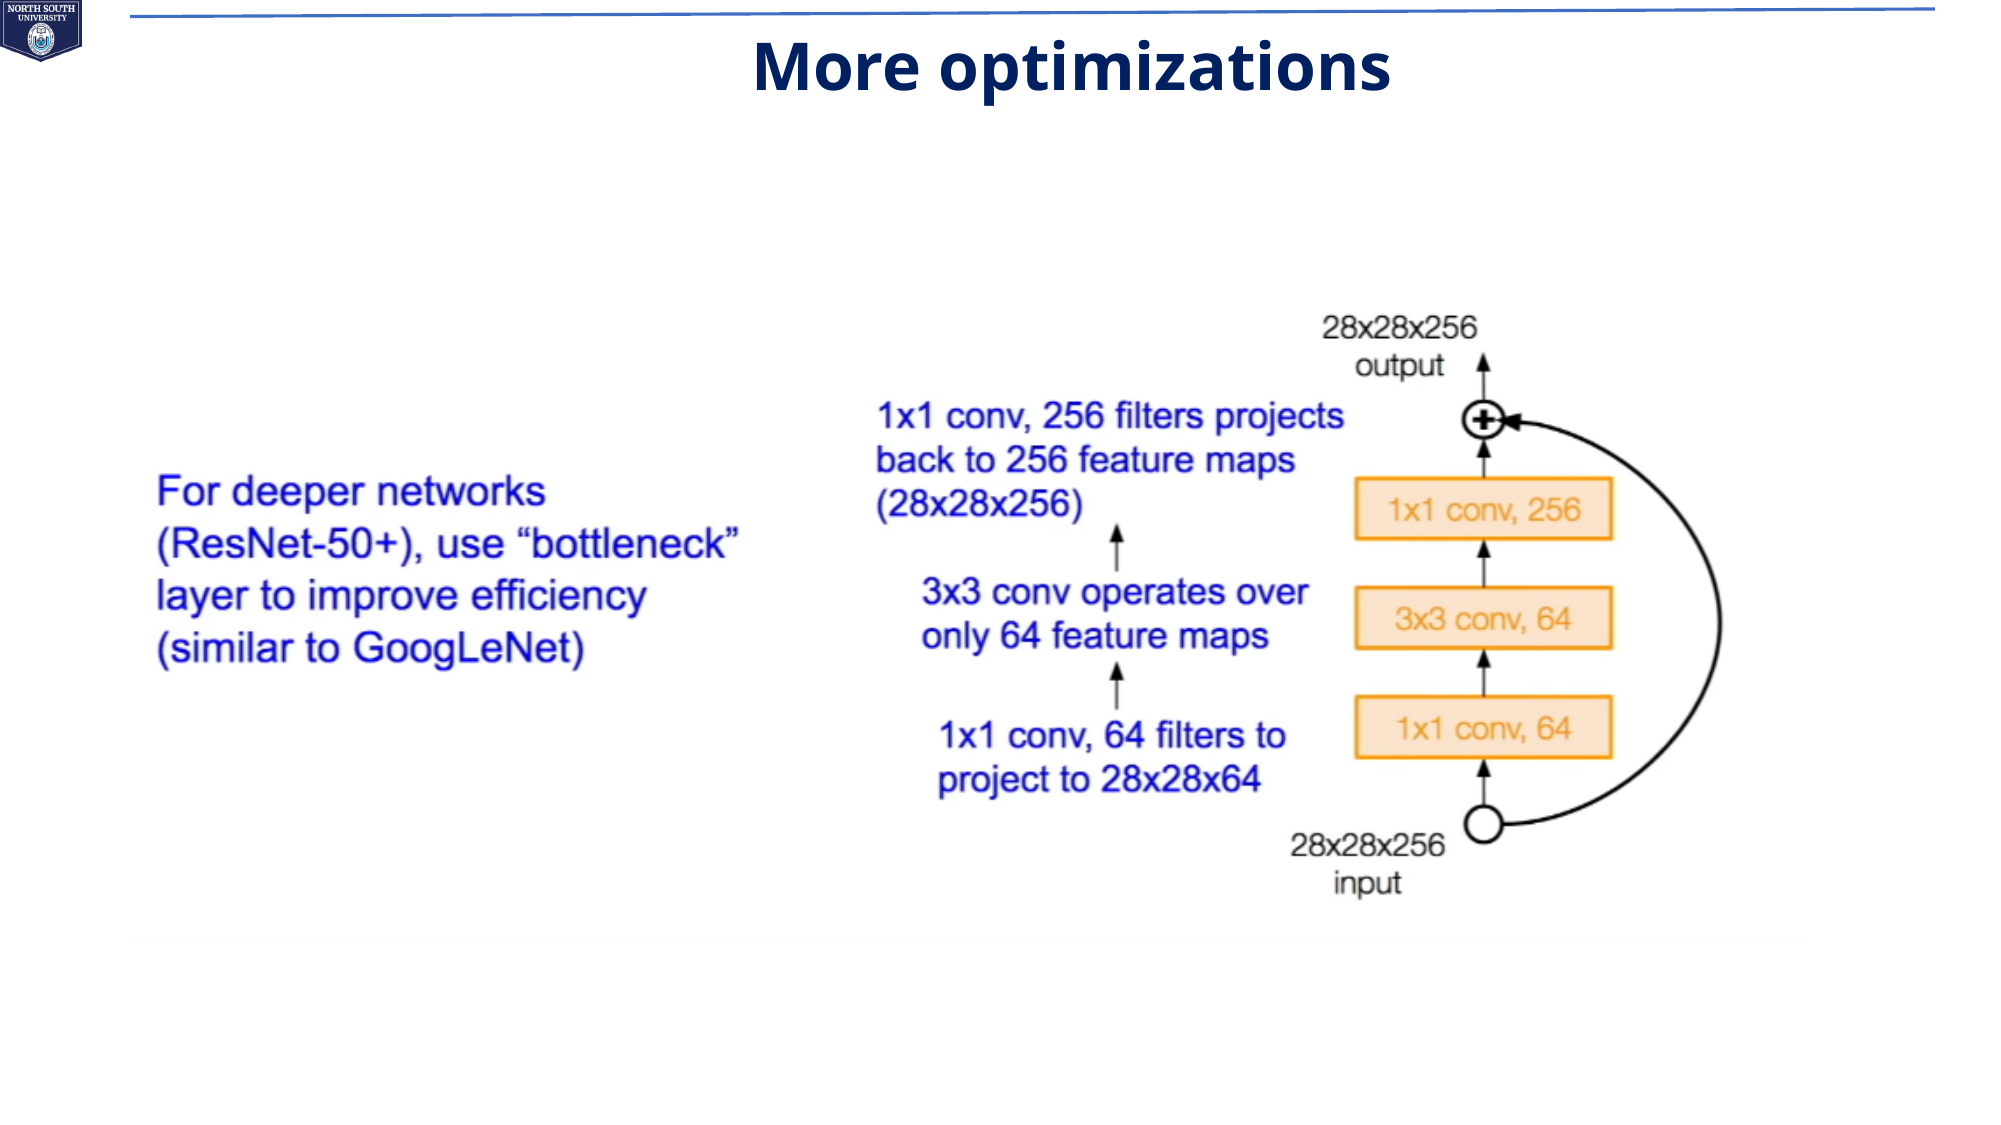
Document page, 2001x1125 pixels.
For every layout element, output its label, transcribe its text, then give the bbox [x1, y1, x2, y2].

picture [127, 302, 1806, 945]
picture [0, 0, 82, 65]
text_box More optimizations [209, 25, 1935, 112]
